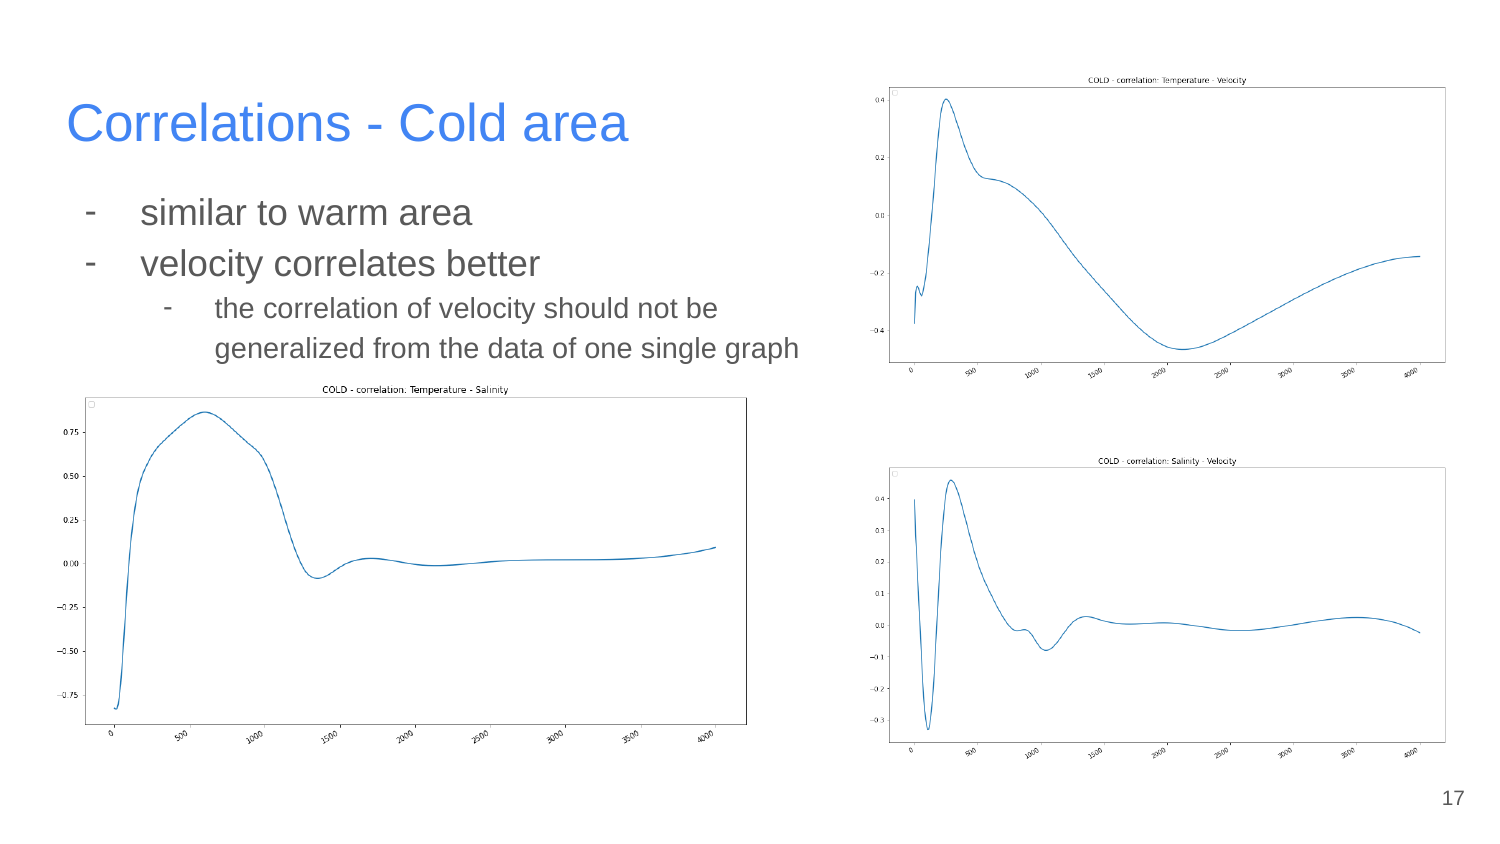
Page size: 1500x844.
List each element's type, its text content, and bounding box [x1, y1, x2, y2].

slide_number ‹#› [1389, 764, 1480, 830]
picture [50, 379, 751, 750]
picture [865, 453, 1450, 765]
list similar to warm area velocity correlates better the correlation of velocity should not be generalized from the data of one single graph [51, 166, 860, 381]
title Correlations - Cold area [51, 72, 864, 166]
picture [865, 72, 1450, 384]
